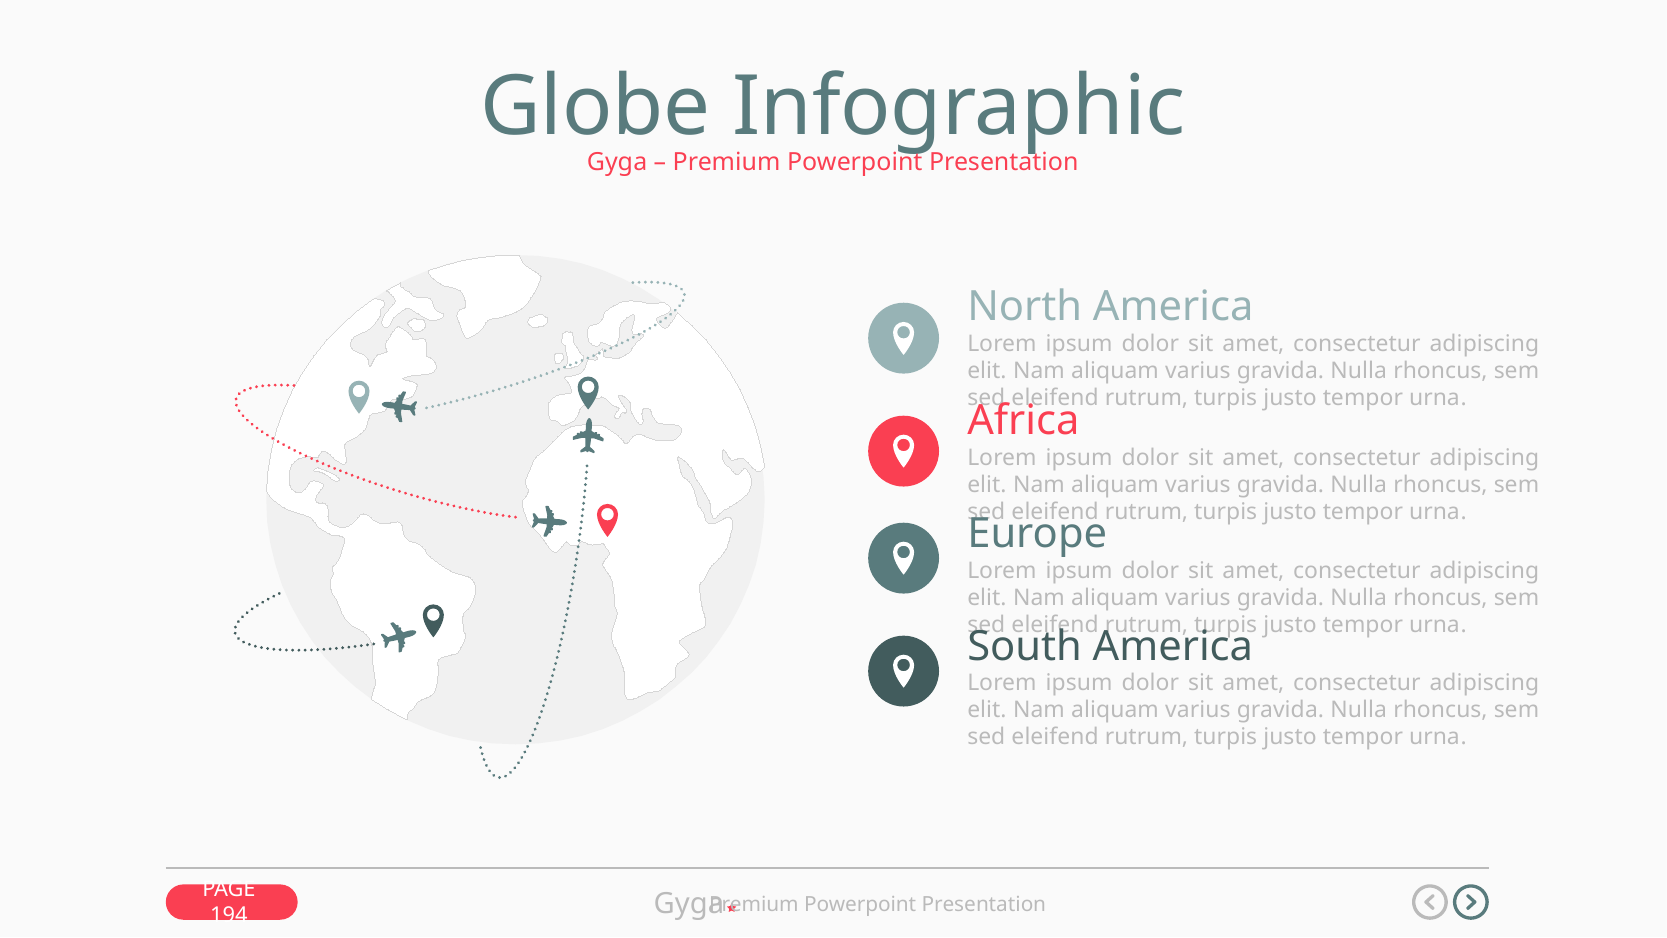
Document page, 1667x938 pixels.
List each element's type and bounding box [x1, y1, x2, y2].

text_box [866, 413, 942, 489]
text_box [866, 300, 942, 376]
text_box [952, 285, 1555, 757]
text_box [866, 520, 942, 596]
list [0, 43, 1667, 185]
text_box [866, 633, 942, 709]
text_box [234, 254, 765, 779]
